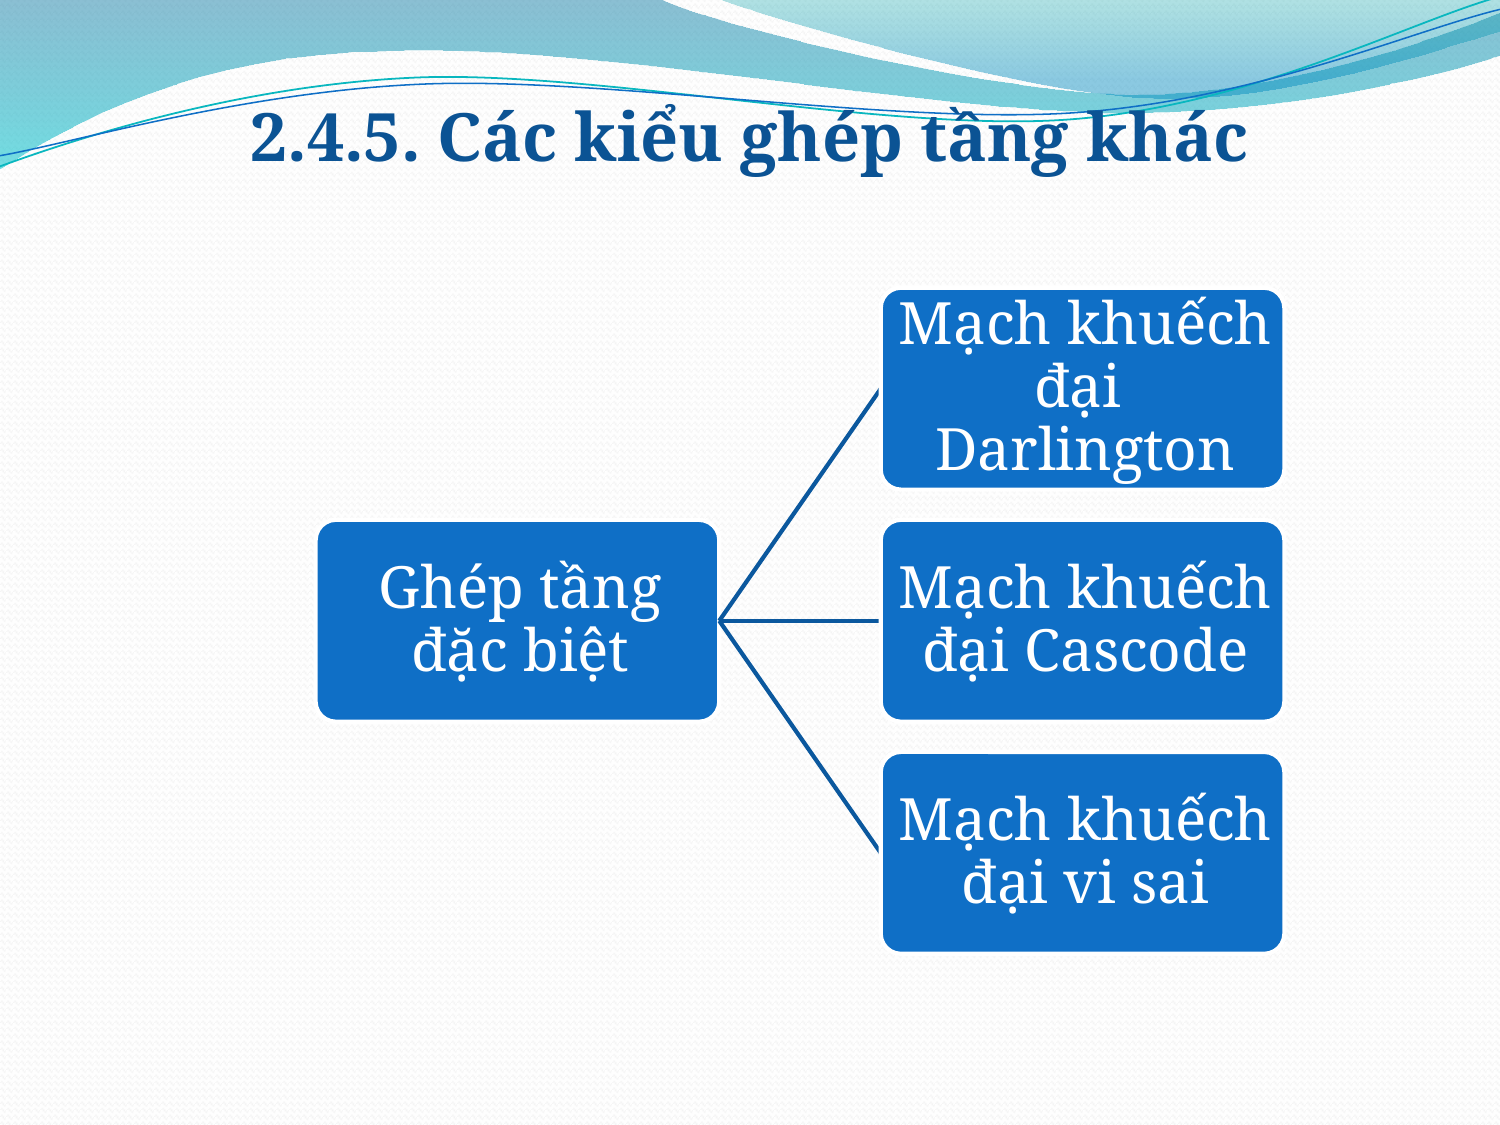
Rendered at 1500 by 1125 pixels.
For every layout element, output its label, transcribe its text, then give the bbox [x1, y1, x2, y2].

text_box 2.4.5. Các kiểu ghép tầng khác [74, 86, 1425, 175]
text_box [299, 287, 1301, 955]
